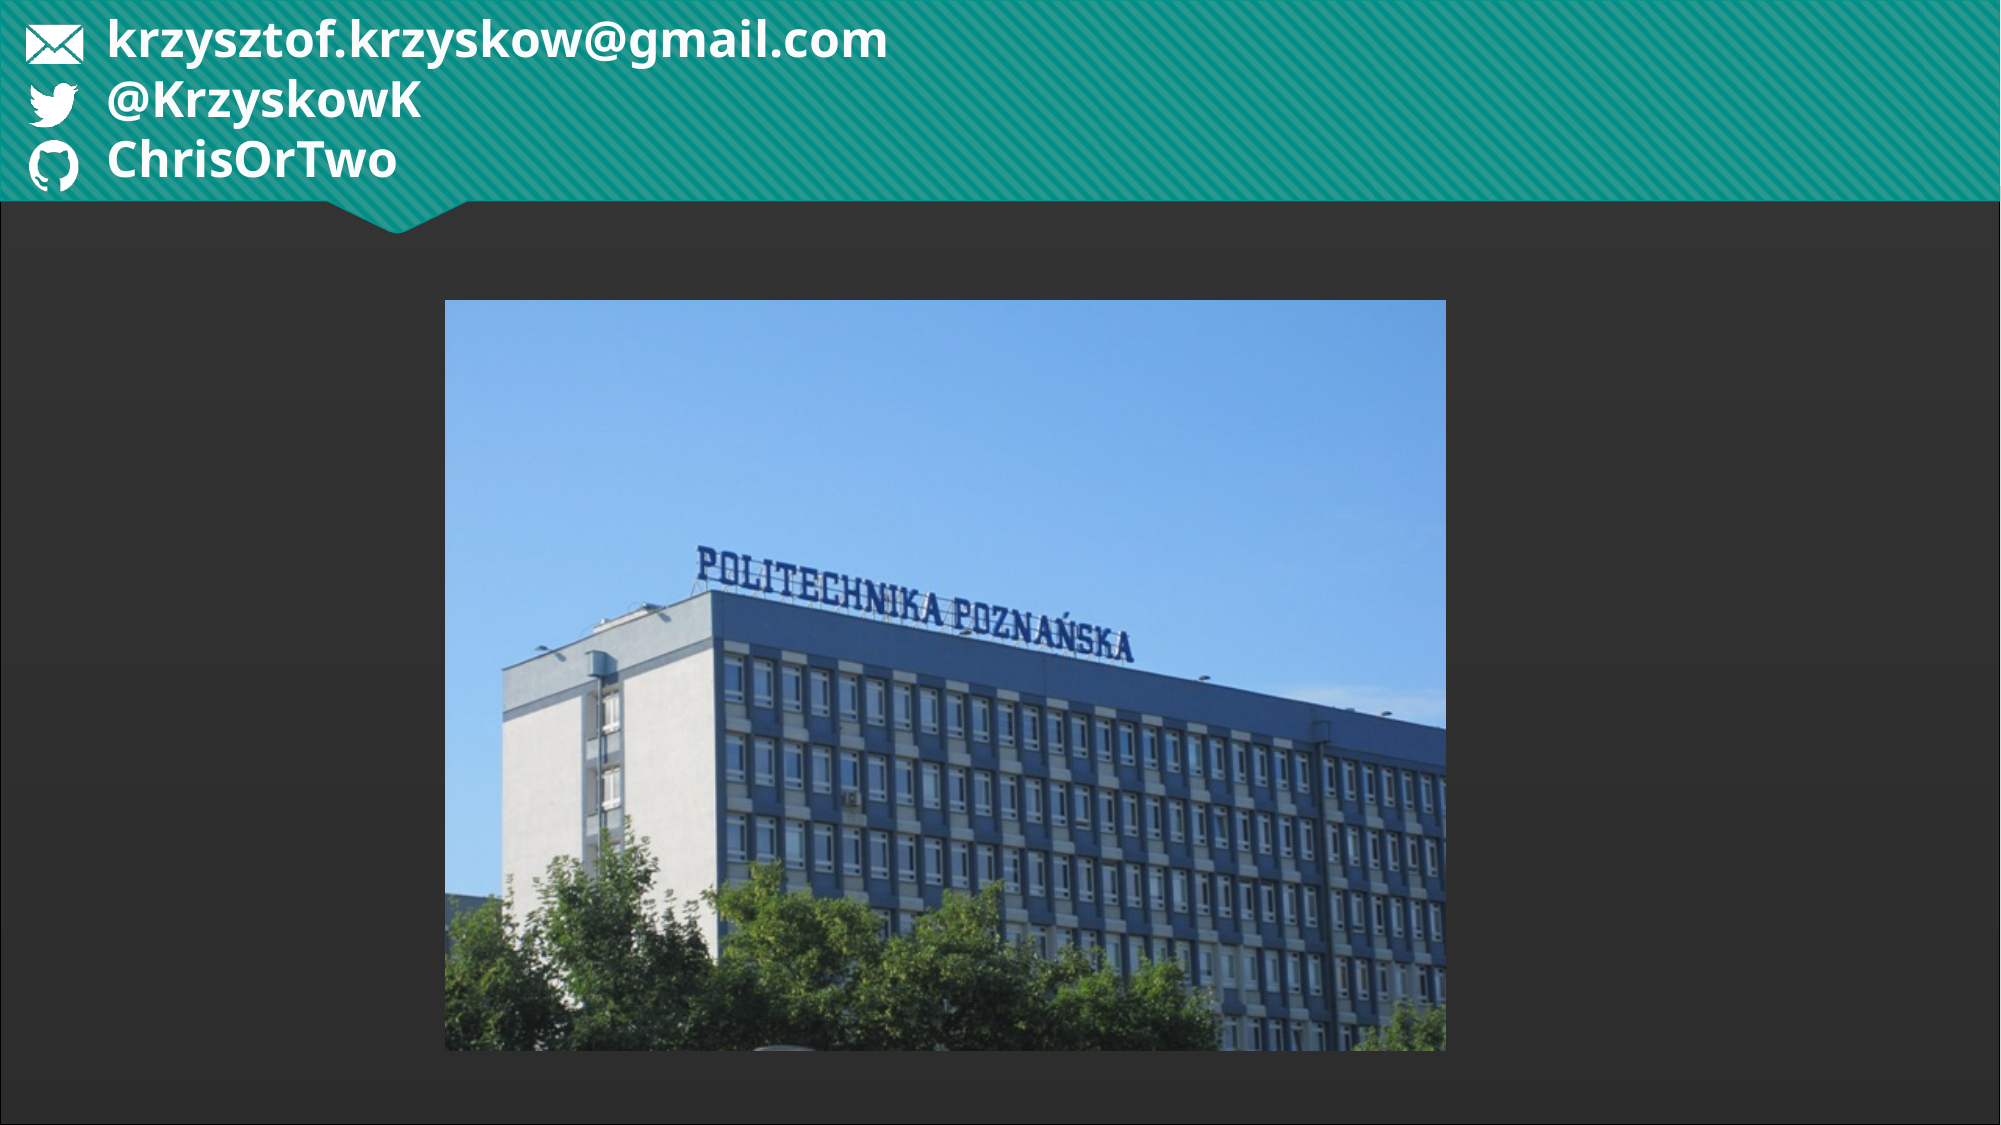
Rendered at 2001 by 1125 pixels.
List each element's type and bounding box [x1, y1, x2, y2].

text_box [24, 0, 1091, 204]
picture [445, 299, 1446, 1051]
